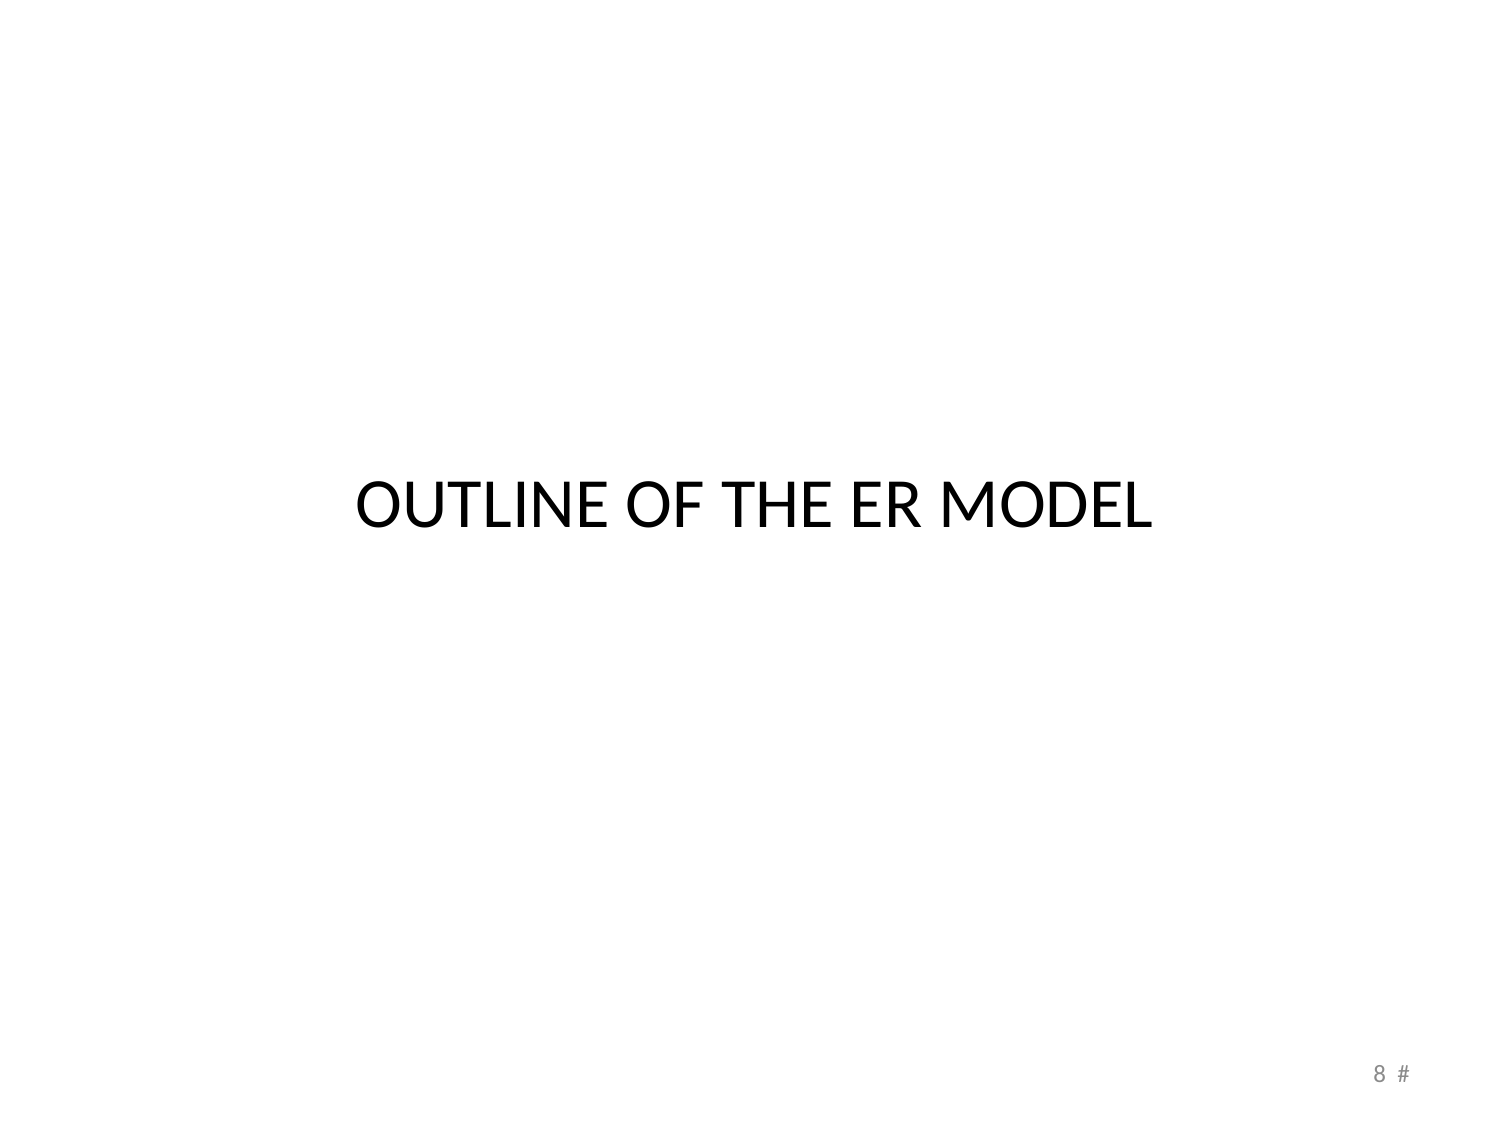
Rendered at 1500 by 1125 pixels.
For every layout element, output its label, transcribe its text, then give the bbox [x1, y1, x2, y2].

text_box [233, 467, 1357, 930]
slide_number 8 # [1074, 1042, 1425, 1103]
title Outline of the ER Model [77, 448, 1434, 549]
